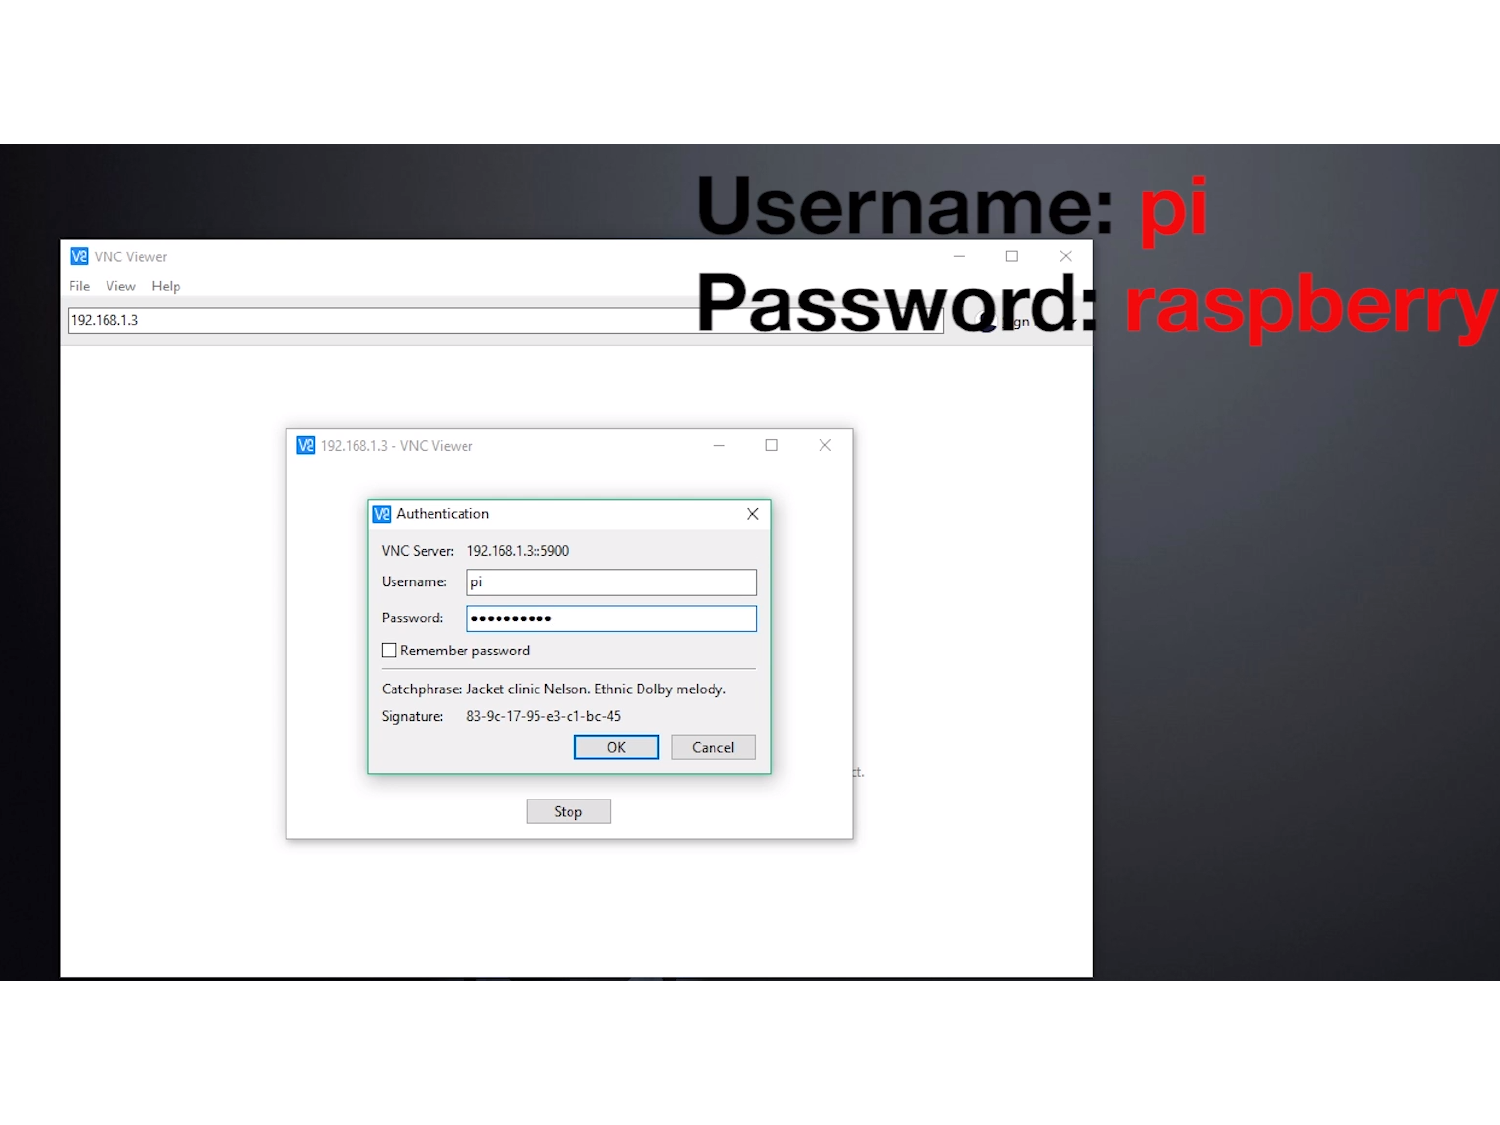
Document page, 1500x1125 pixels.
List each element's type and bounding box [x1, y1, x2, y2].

picture [0, 143, 1500, 981]
